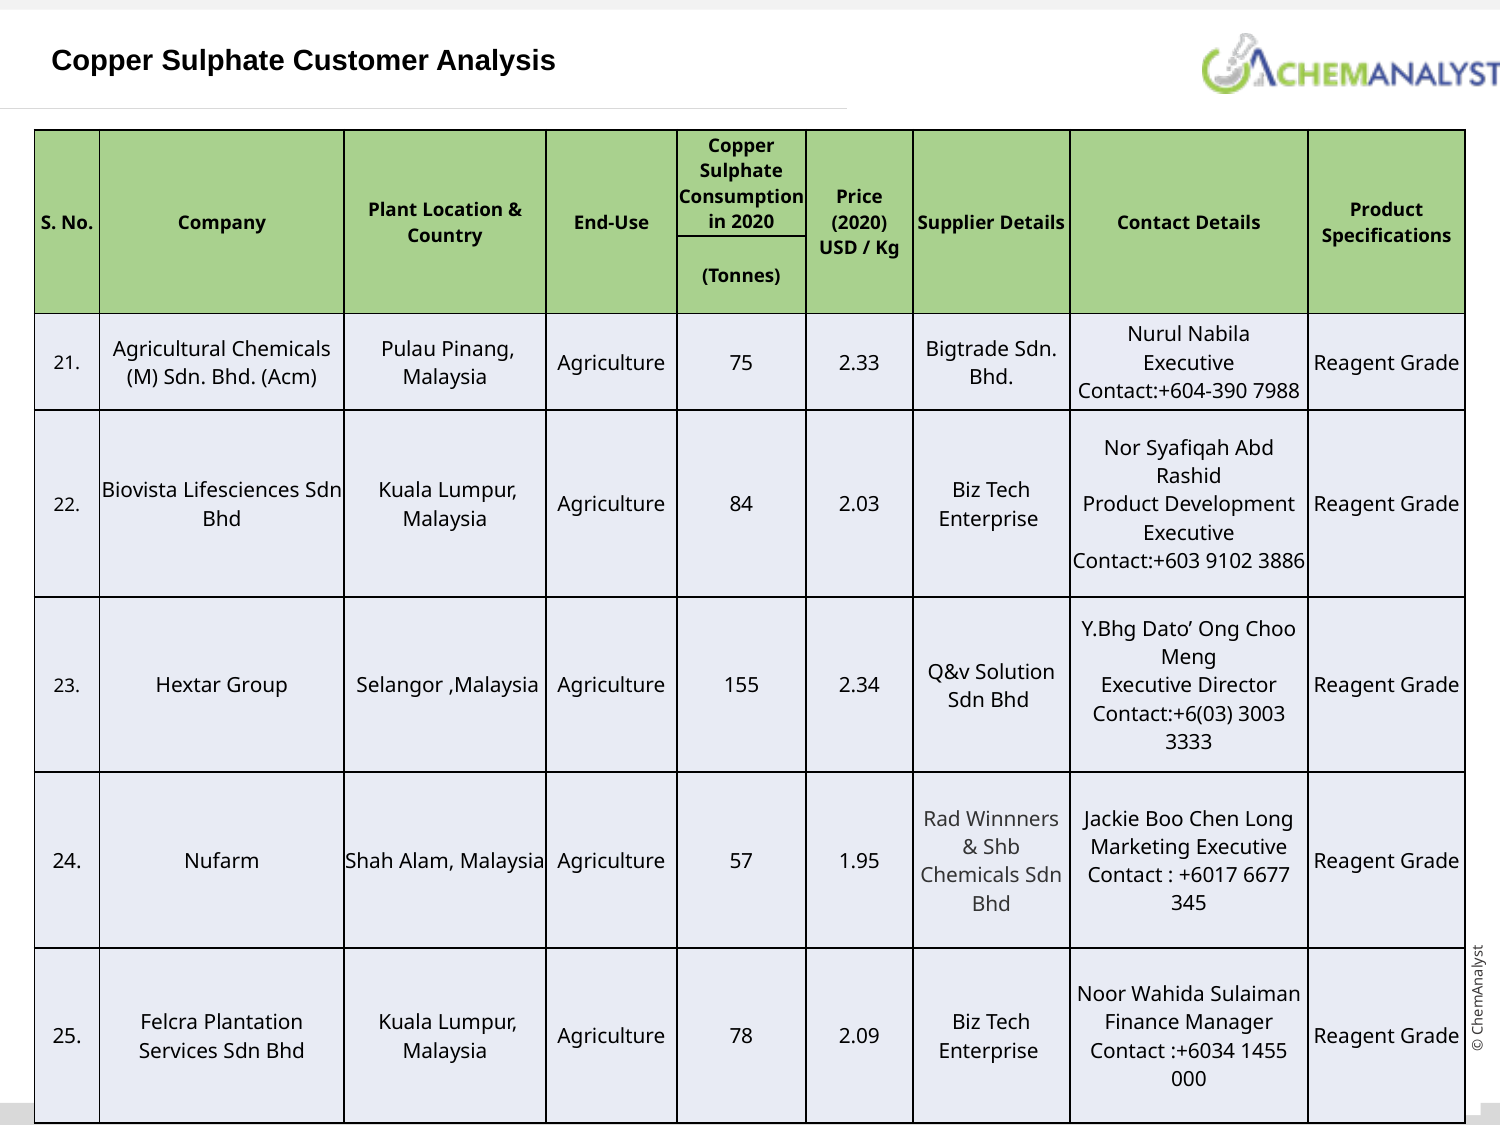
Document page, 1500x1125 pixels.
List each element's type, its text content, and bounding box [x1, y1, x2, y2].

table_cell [547, 411, 676, 596]
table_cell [1309, 773, 1464, 947]
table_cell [914, 314, 1069, 409]
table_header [547, 131, 676, 313]
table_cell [100, 598, 343, 771]
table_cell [1071, 773, 1307, 947]
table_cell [1309, 314, 1464, 409]
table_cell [678, 411, 805, 596]
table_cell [807, 949, 912, 1122]
table_header Plant Location & Country [345, 131, 545, 313]
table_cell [1309, 949, 1464, 1122]
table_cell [807, 314, 912, 409]
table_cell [678, 237, 805, 313]
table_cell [914, 773, 1069, 947]
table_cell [1309, 411, 1464, 596]
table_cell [100, 411, 343, 596]
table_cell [678, 949, 805, 1122]
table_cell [1071, 411, 1307, 596]
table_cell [1071, 598, 1307, 771]
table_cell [345, 949, 545, 1122]
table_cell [100, 949, 343, 1122]
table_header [1071, 131, 1307, 313]
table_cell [345, 773, 545, 947]
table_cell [678, 314, 805, 409]
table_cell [807, 773, 912, 947]
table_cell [547, 598, 676, 771]
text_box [36, 33, 1500, 84]
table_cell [35, 598, 99, 771]
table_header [678, 131, 805, 235]
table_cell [1071, 314, 1307, 409]
table_header S. No. [35, 131, 99, 313]
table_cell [678, 598, 805, 771]
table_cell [35, 949, 99, 1122]
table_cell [1309, 598, 1464, 771]
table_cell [35, 411, 99, 596]
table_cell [35, 773, 99, 947]
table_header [914, 131, 1069, 313]
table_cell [547, 949, 676, 1122]
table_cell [345, 598, 545, 771]
table_header Company [100, 131, 343, 313]
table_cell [807, 411, 912, 596]
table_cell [345, 314, 545, 409]
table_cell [914, 949, 1069, 1122]
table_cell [807, 598, 912, 771]
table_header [1309, 131, 1464, 313]
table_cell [547, 773, 676, 947]
picture [1202, 84, 1500, 94]
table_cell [345, 411, 545, 596]
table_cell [547, 314, 676, 409]
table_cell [100, 314, 343, 409]
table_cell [914, 598, 1069, 771]
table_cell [678, 773, 805, 947]
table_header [807, 131, 912, 313]
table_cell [100, 773, 343, 947]
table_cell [35, 314, 99, 409]
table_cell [914, 411, 1069, 596]
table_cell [1071, 949, 1307, 1122]
